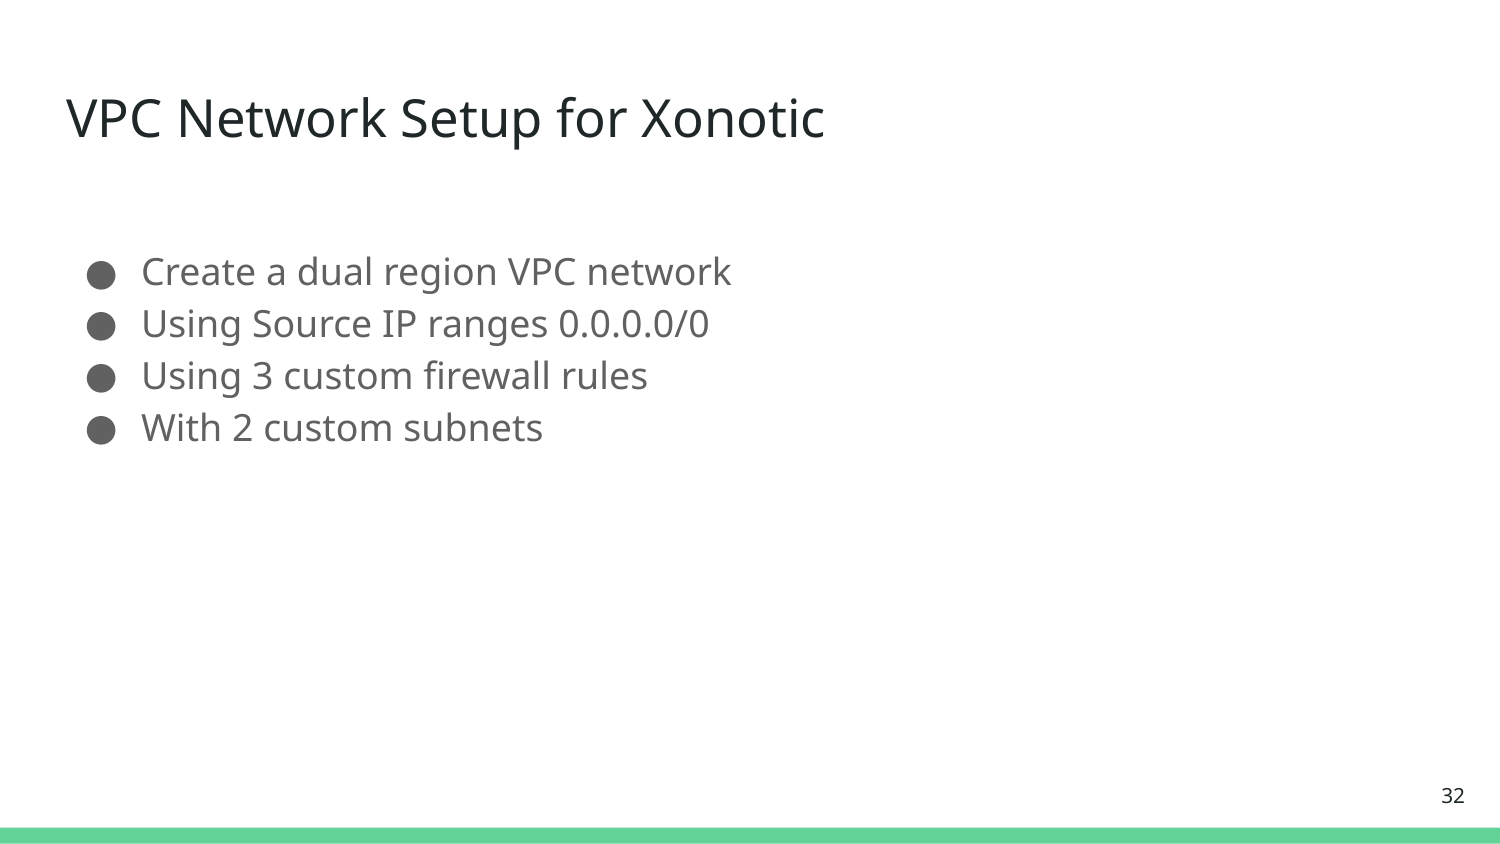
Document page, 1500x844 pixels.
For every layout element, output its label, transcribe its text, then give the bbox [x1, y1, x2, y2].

slide_number ‹#› [1389, 764, 1480, 830]
title VPC Network Setup for Xonotic [51, 70, 1449, 164]
list Create a dual region VPC network Using Source IP ranges 0.0.0.0/0 Using 3 custom firewall rules With 2 custom subnets [51, 226, 1449, 787]
